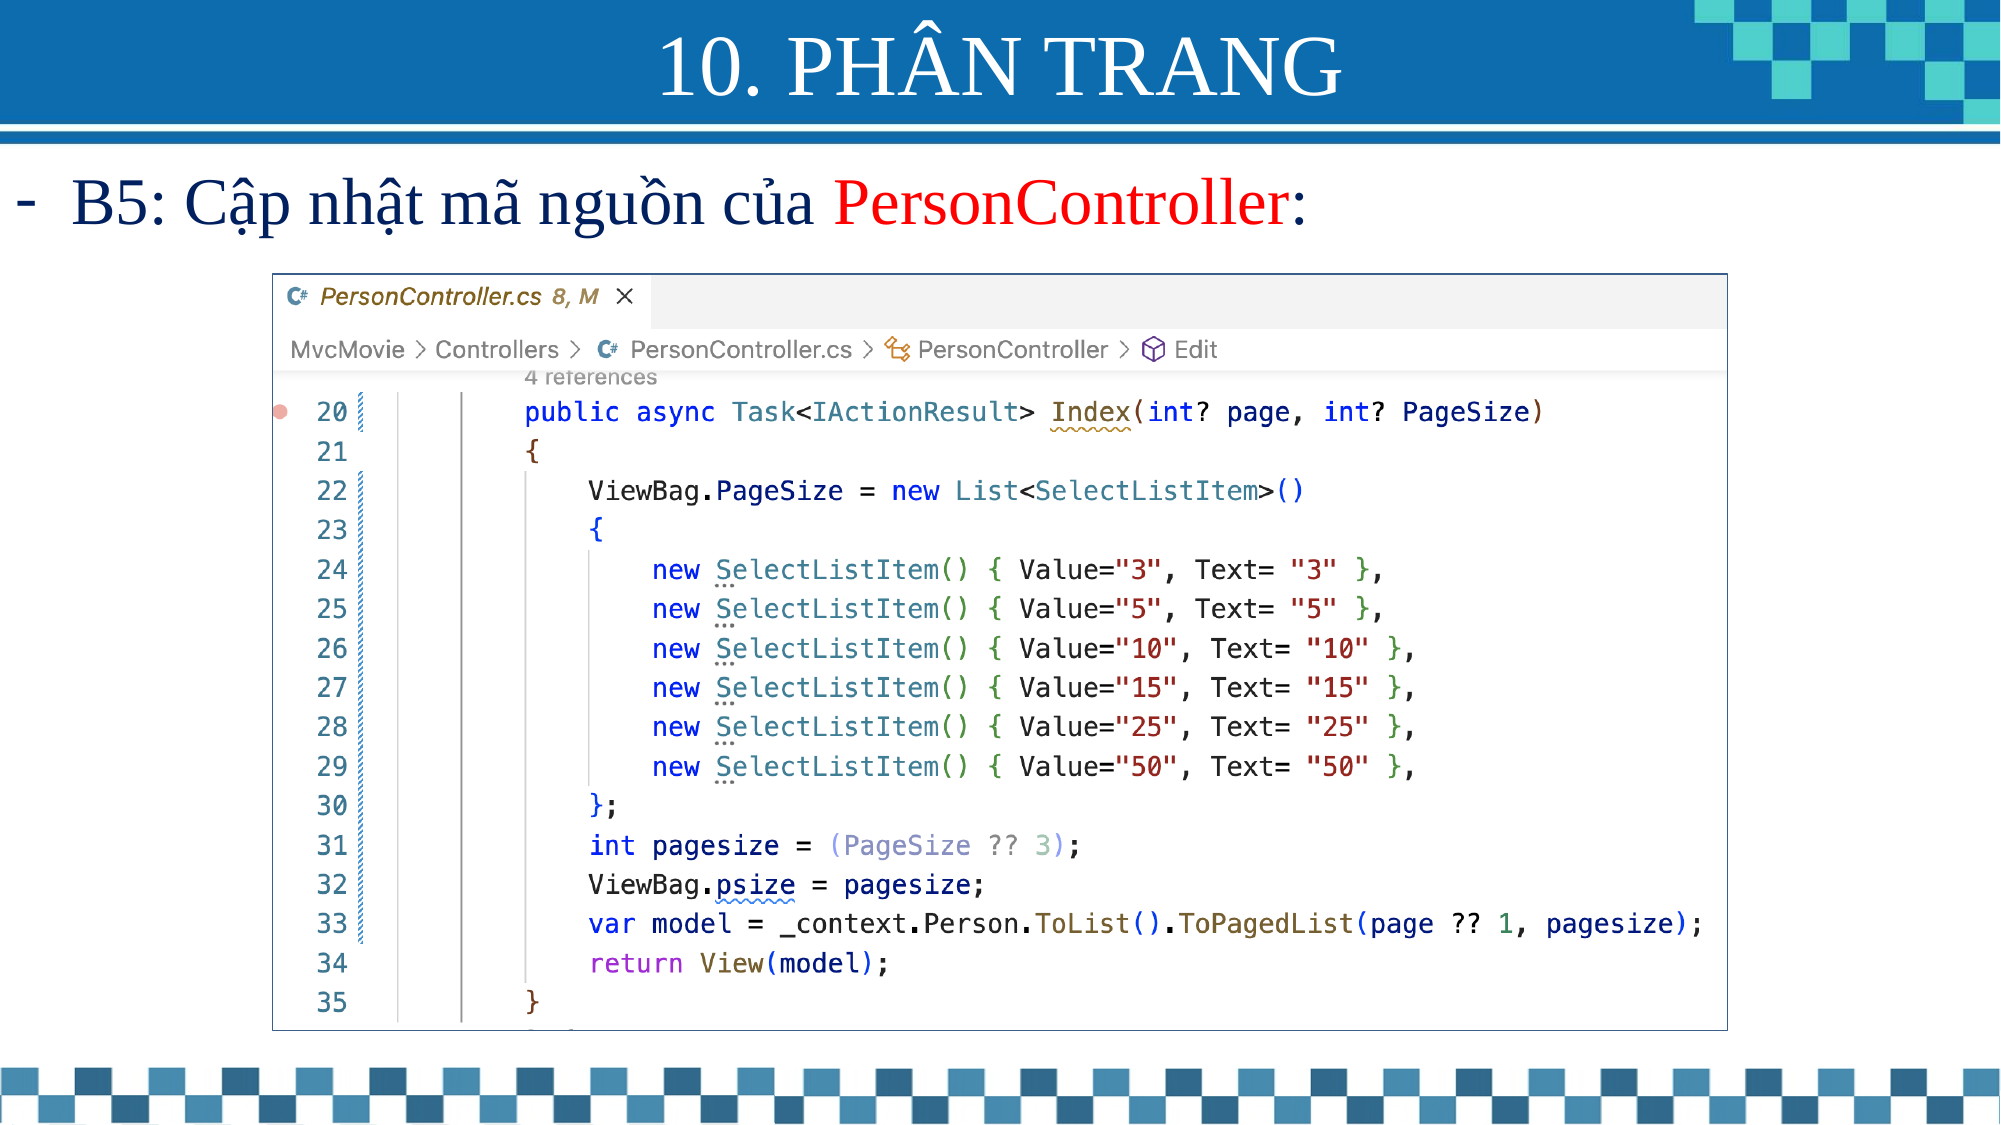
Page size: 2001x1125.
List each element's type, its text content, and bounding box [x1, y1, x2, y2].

picture [0, 100, 2001, 1125]
list B5: Cập nhật mã nguồn của PersonController: [0, 149, 1995, 1030]
title 10. PHÂN TRANG [0, 0, 2000, 121]
